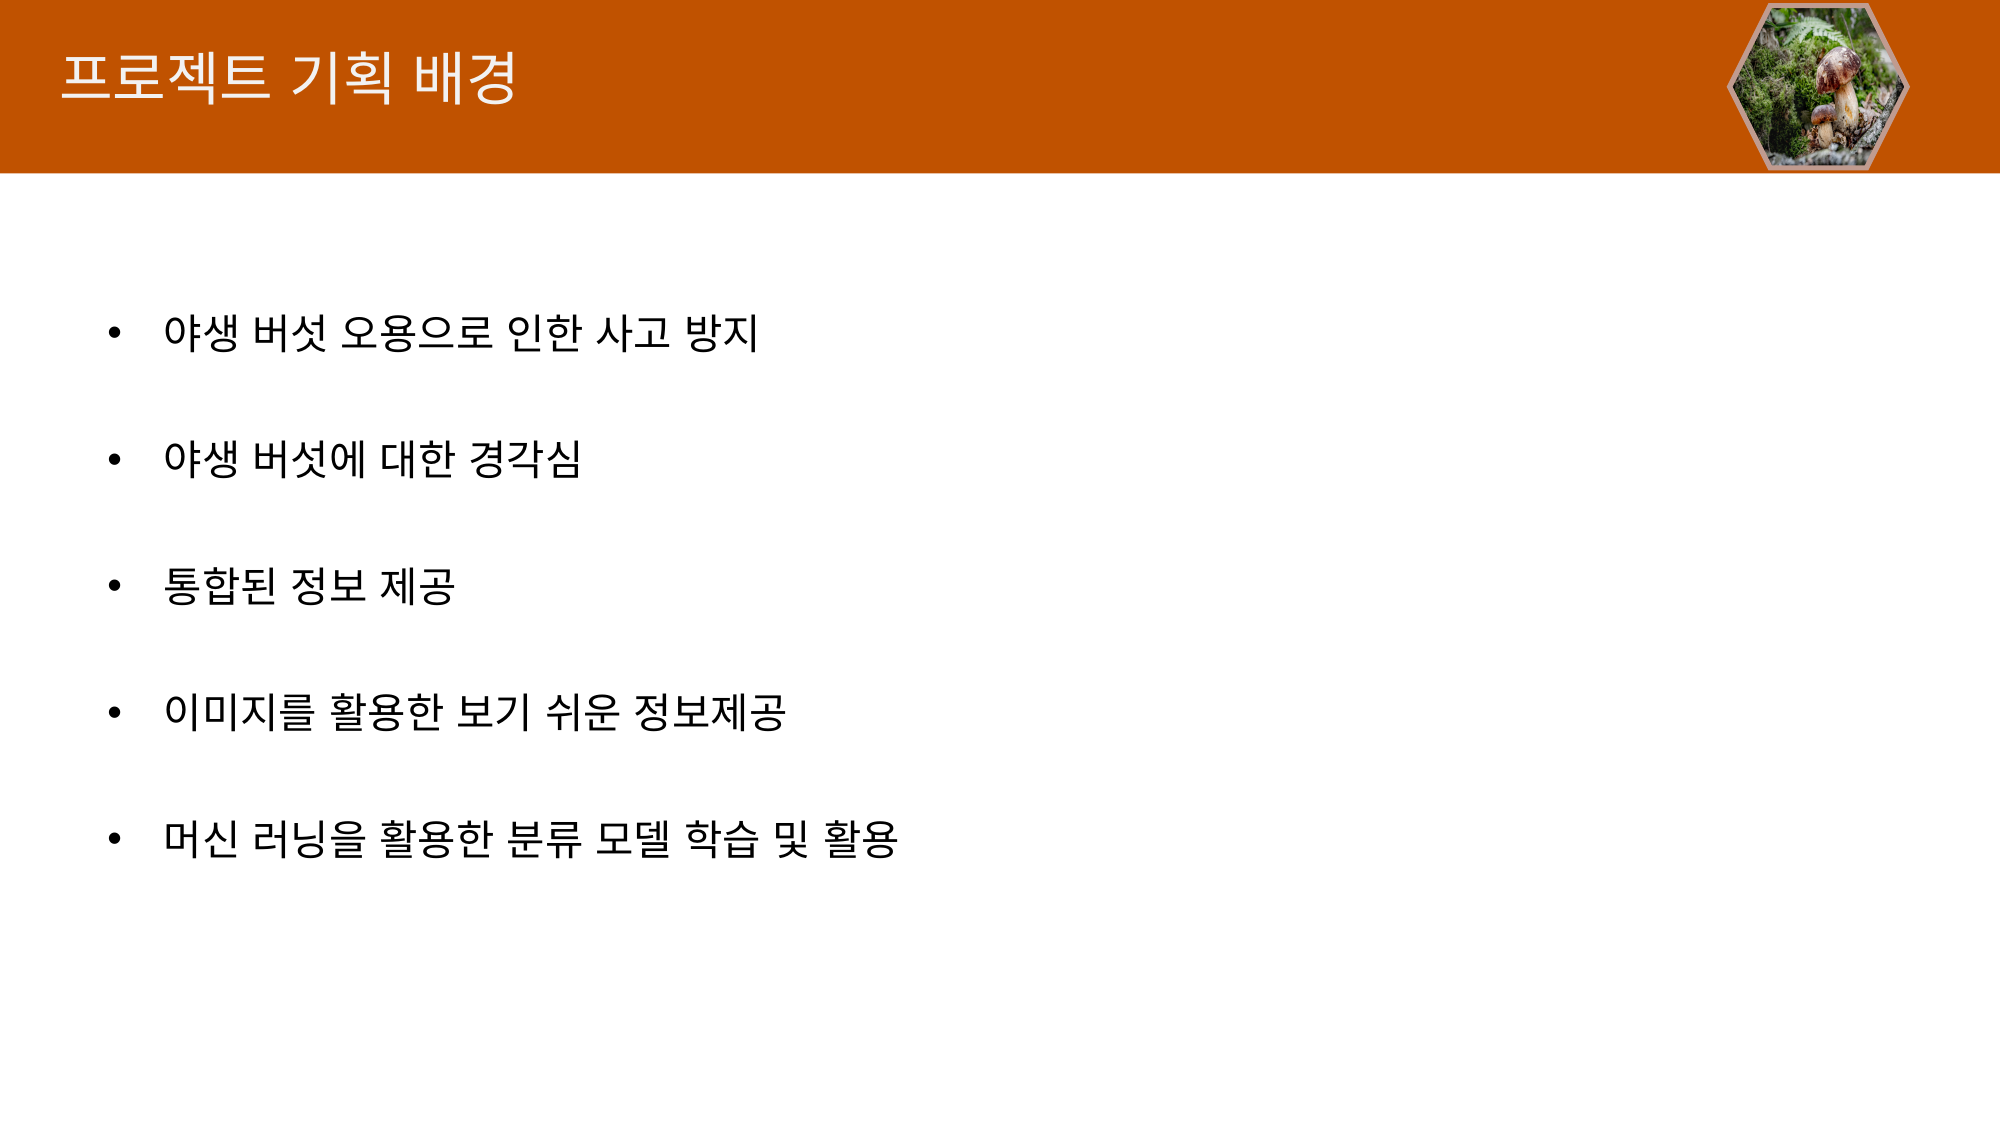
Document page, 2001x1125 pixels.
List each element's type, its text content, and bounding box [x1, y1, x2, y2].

text_box [1728, 4, 1909, 169]
text_box 프로젝트 기획 배경 [44, 35, 1063, 120]
text_box 통합된 정보 제공 [92, 553, 766, 618]
text_box 이미지를 활용한 보기 쉬운 정보제공 [92, 679, 895, 745]
text_box [0, 0, 2000, 174]
text_box 머신 러닝을 활용한 분류 모델 학습 및 활용 [92, 806, 1063, 871]
text_box 야생 버섯에 대한 경각심 [92, 426, 766, 492]
text_box 야생 버섯 오용으로 인한 사고 방지 [92, 300, 1093, 365]
